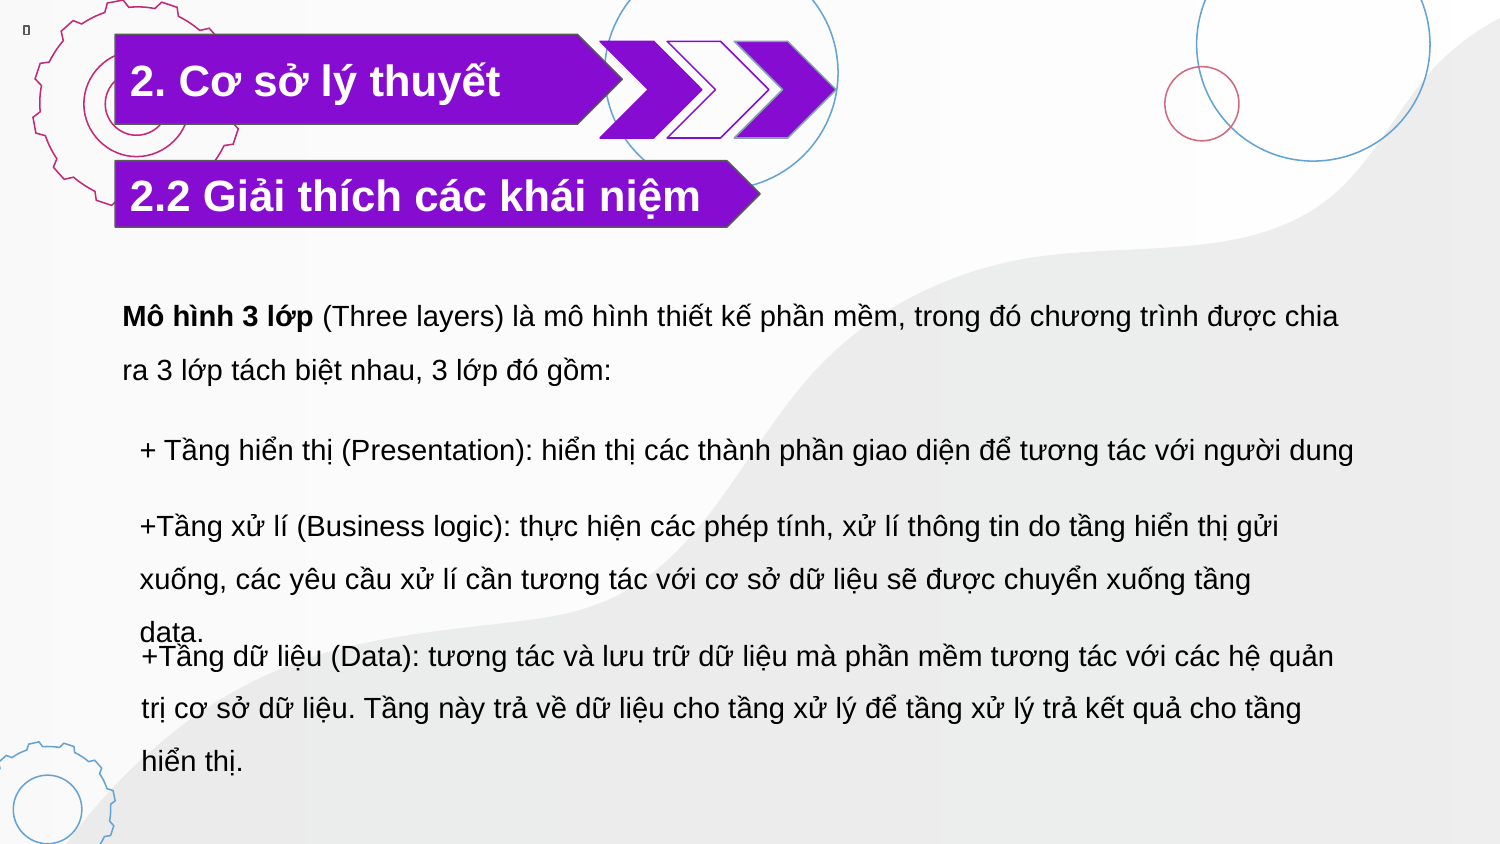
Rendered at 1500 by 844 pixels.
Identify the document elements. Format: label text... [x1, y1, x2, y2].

text_box +Tầng xử lí (Business logic): thực hiện các phép tính, xử lí thông tin do tầng hiển thị gửi xuống, các yêu cầu xử lí cần tương tác với cơ sở dữ liệu sẽ được chuyển xuống tầng data. [124, 474, 1345, 663]
text_box 2.2 Giải thích các khái niệm [115, 160, 761, 228]
text_box +Tầng dữ liệu (Data): tương tác và lưu trữ dữ liệu mà phần mềm tương tác với các hệ quản trị cơ sở dữ liệu. Tầng này trả về dữ liệu cho tầng xử lý để tầng xử lý trả kết quả cho tầng hiển thị. [126, 604, 1374, 844]
text_box 2. Cơ sở lý thuyết [115, 34, 594, 125]
text_box + Tầng hiển thị (Presentation): hiển thị các thành phần giao diện để tương tác với người dung [124, 398, 1389, 482]
text_box [24, 25, 30, 35]
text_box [599, 41, 837, 139]
text_box Mô hình 3 lớp (Three layers) là mô hình thiết kế phần mềm, trong đó chương trình được chia ra 3 lớp tách biệt nhau, 3 lớp đó gồm: [107, 263, 1372, 465]
